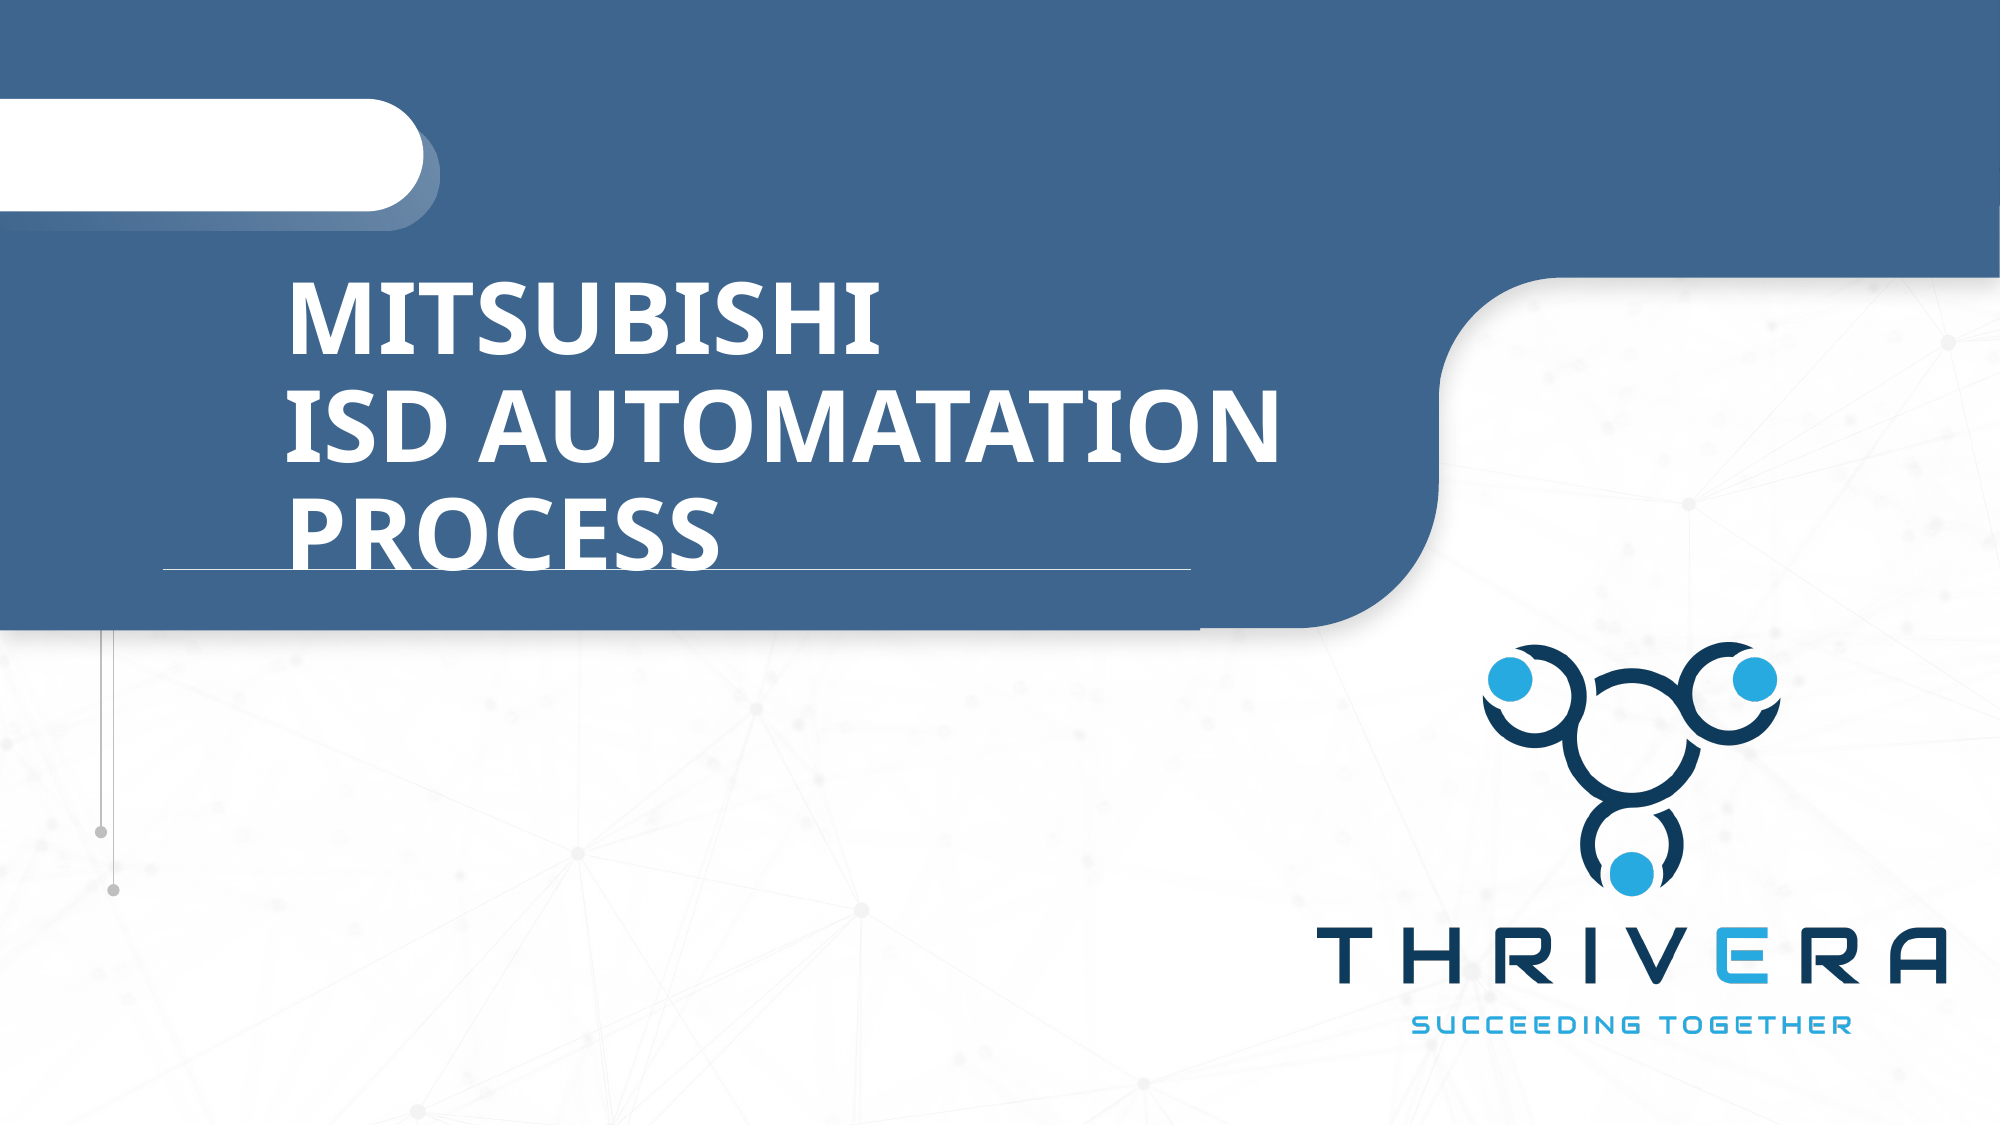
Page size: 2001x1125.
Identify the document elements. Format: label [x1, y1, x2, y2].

text_box [0, 0, 2000, 1125]
picture [1143, 350, 2000, 1125]
text_box [0, 0, 424, 493]
